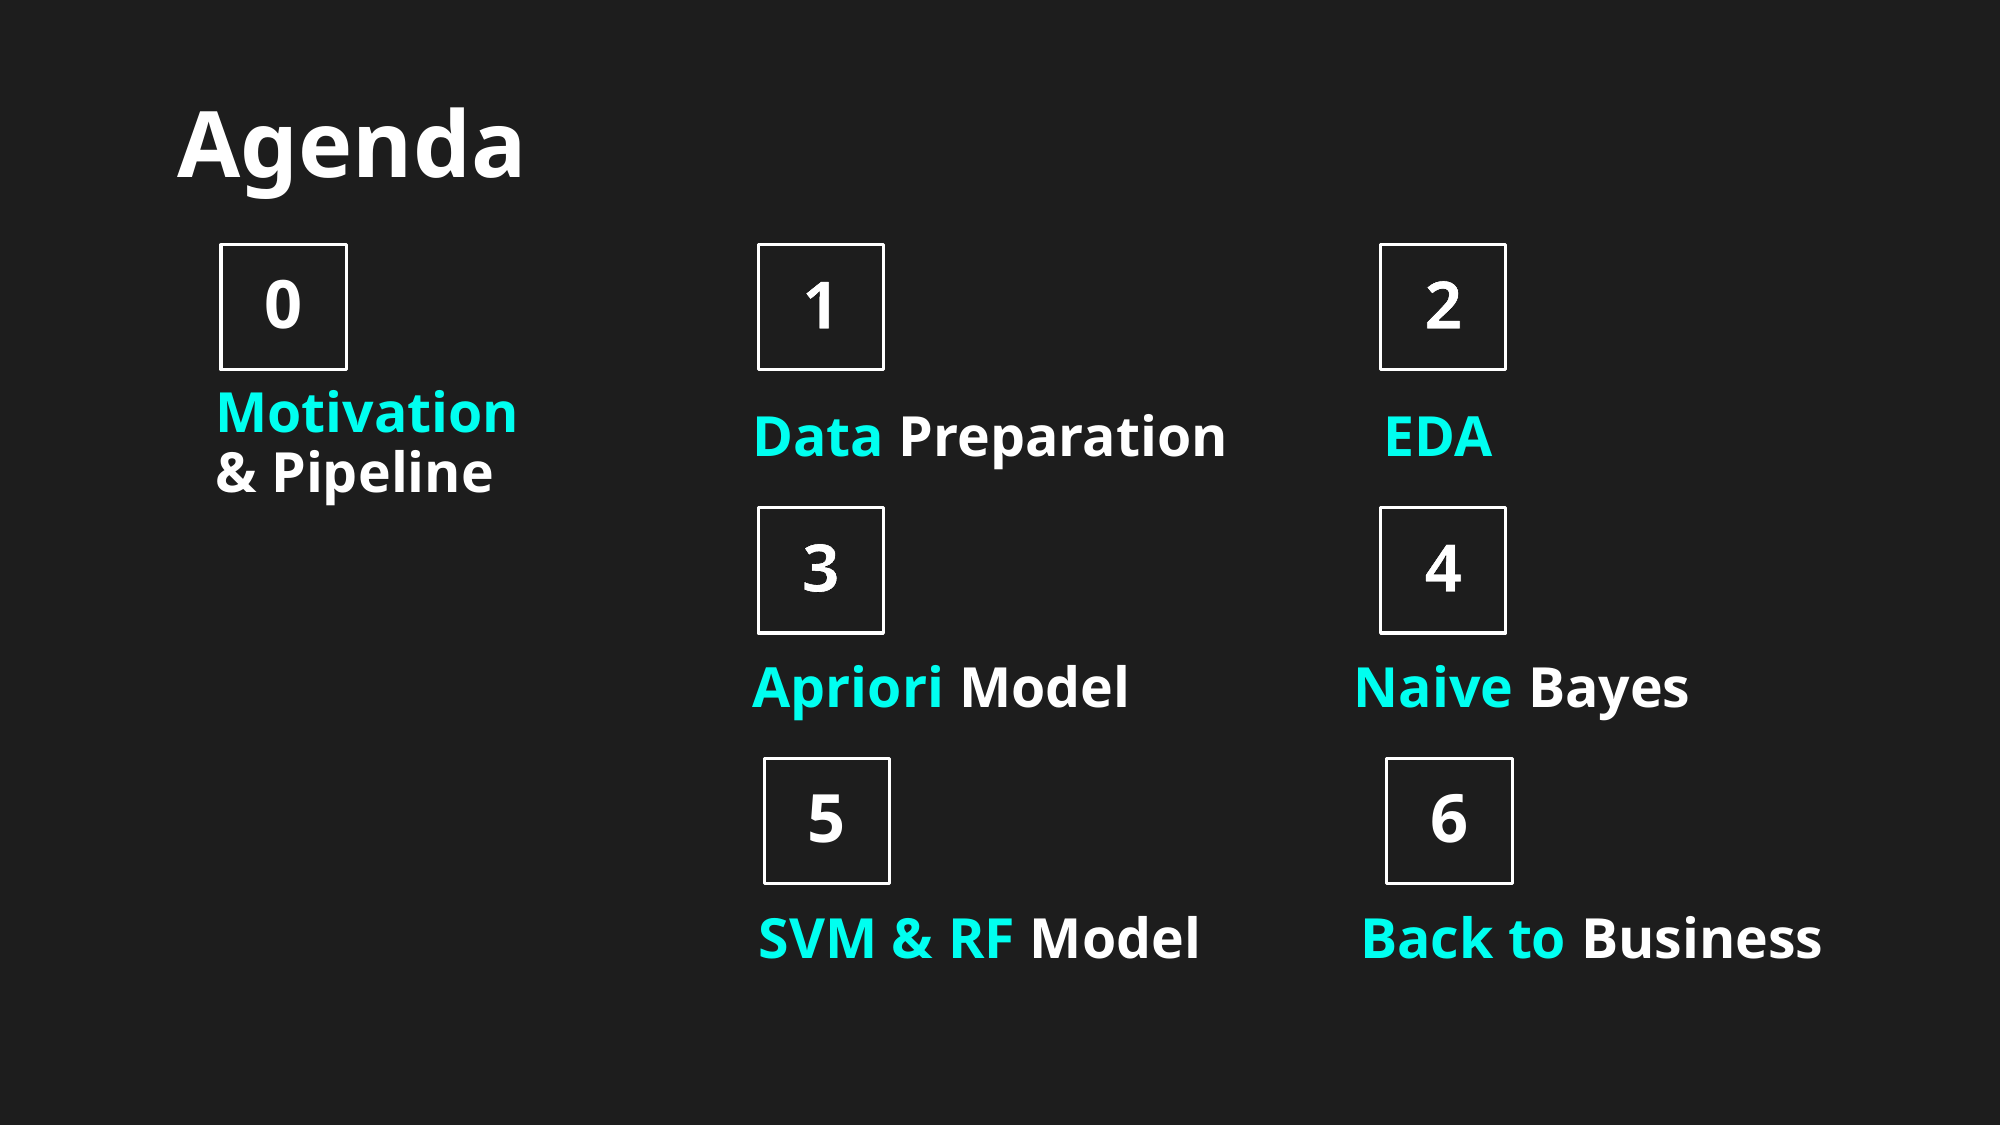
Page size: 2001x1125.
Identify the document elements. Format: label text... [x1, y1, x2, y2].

text_box EDA [1363, 381, 2000, 497]
text_box Data Preparation [773, 381, 1363, 497]
text_box 2 [1380, 244, 1506, 370]
text_box 6 [1386, 758, 1513, 882]
text_box Back to Business [1340, 882, 2000, 999]
text_box 4 [1380, 507, 1506, 631]
text_box Apriori Model [732, 631, 1333, 748]
text_box 5 [764, 758, 890, 884]
text_box Motivation & Pipeline [195, 381, 773, 508]
text_box SVM & RF Model [738, 882, 1340, 999]
text_box Naive Bayes [1333, 631, 1994, 748]
text_box 3 [758, 507, 884, 633]
text_box 0 [220, 244, 347, 370]
text_box 1 [758, 244, 884, 370]
text_box Agenda [157, 84, 1545, 211]
